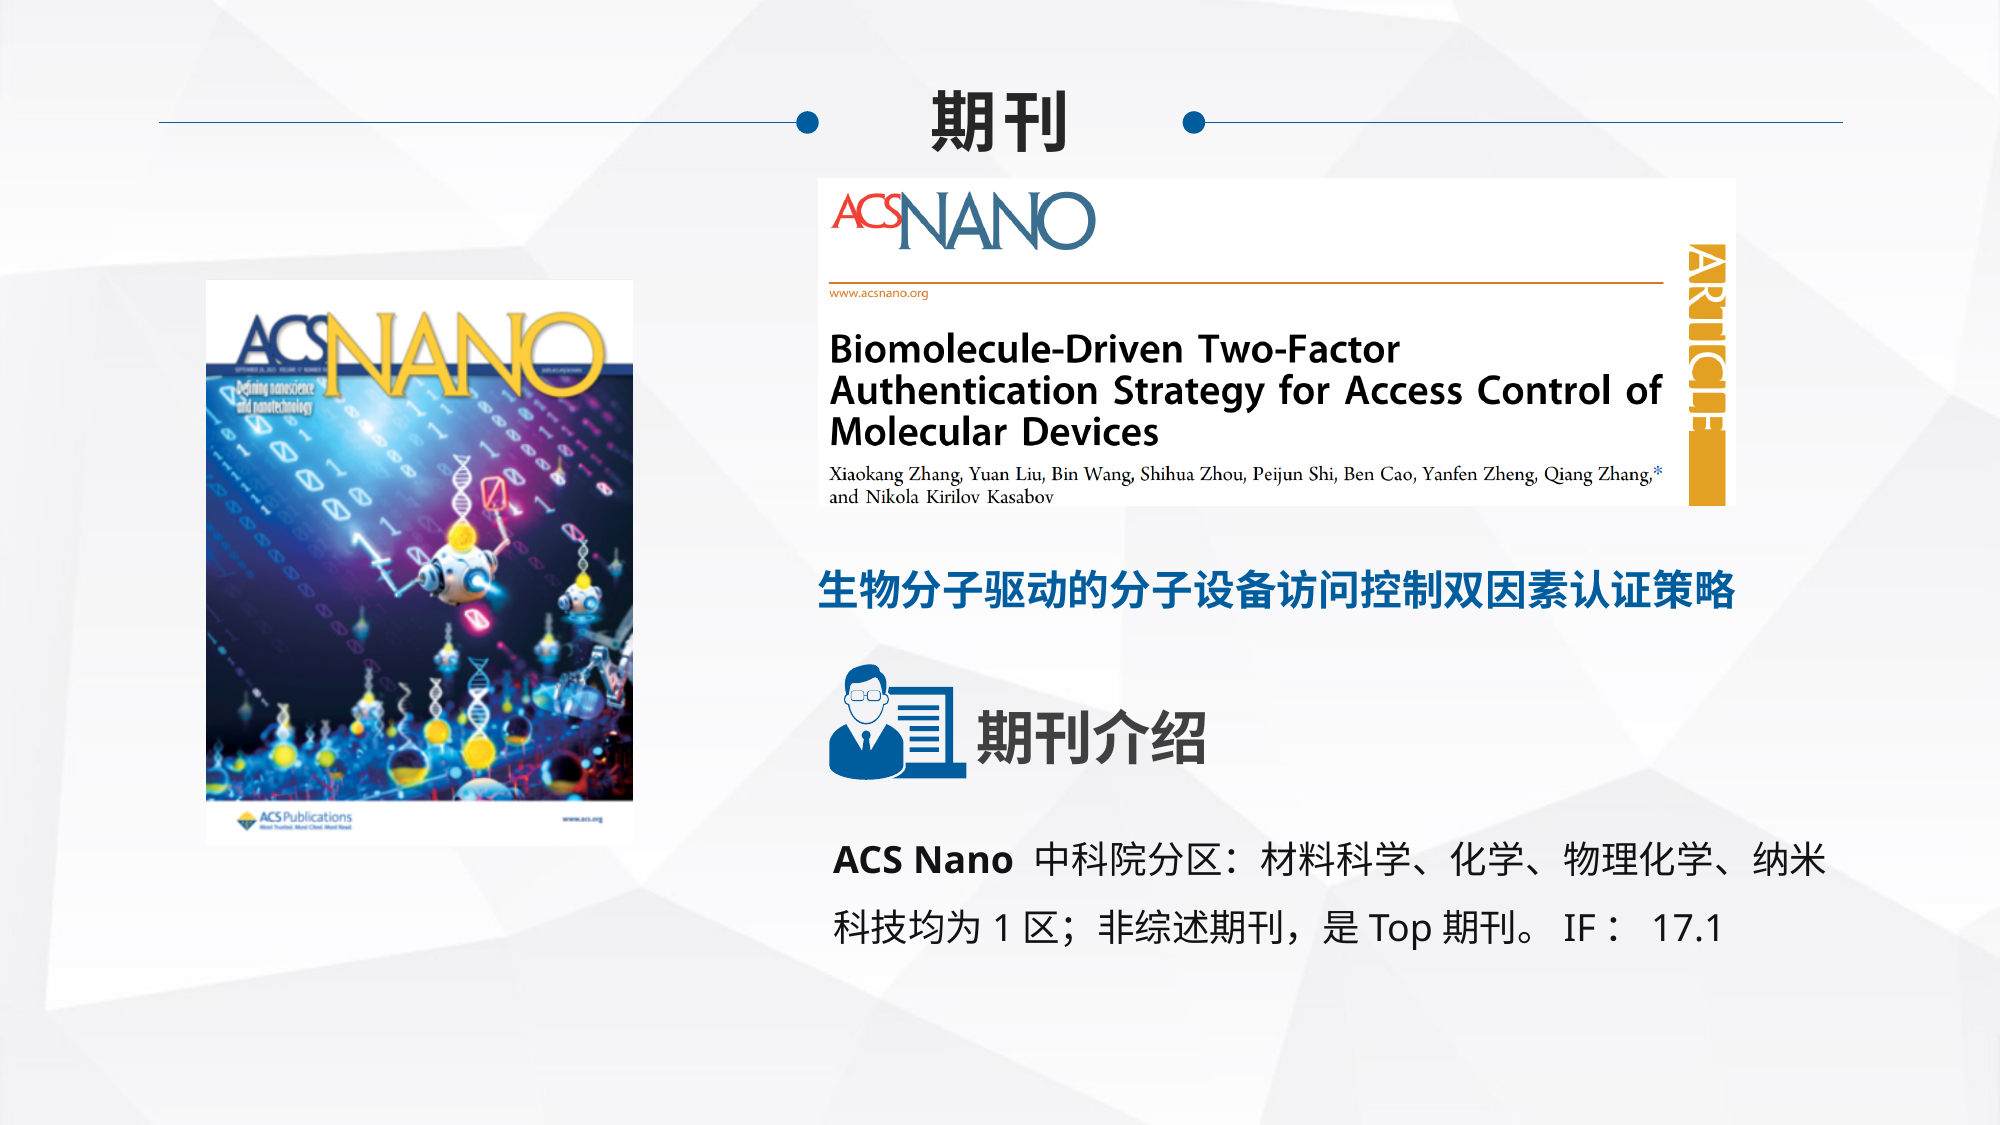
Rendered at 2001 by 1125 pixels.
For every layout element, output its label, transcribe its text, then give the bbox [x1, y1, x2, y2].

text_box 生物分子驱动的分子设备访问控制双因素认证策略 [802, 545, 1751, 621]
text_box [1182, 111, 1843, 134]
text_box 期刊介绍 [967, 693, 1254, 779]
text_box ACS Nano 中科院分区：材料科学、化学、物理化学、纳米科技均为1区；非综述期刊，是Top期刊。IF：17.1 [818, 806, 1843, 956]
text_box 期刊 [915, 72, 1086, 168]
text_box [829, 656, 967, 780]
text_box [158, 111, 819, 134]
picture [0, 0, 2000, 1125]
